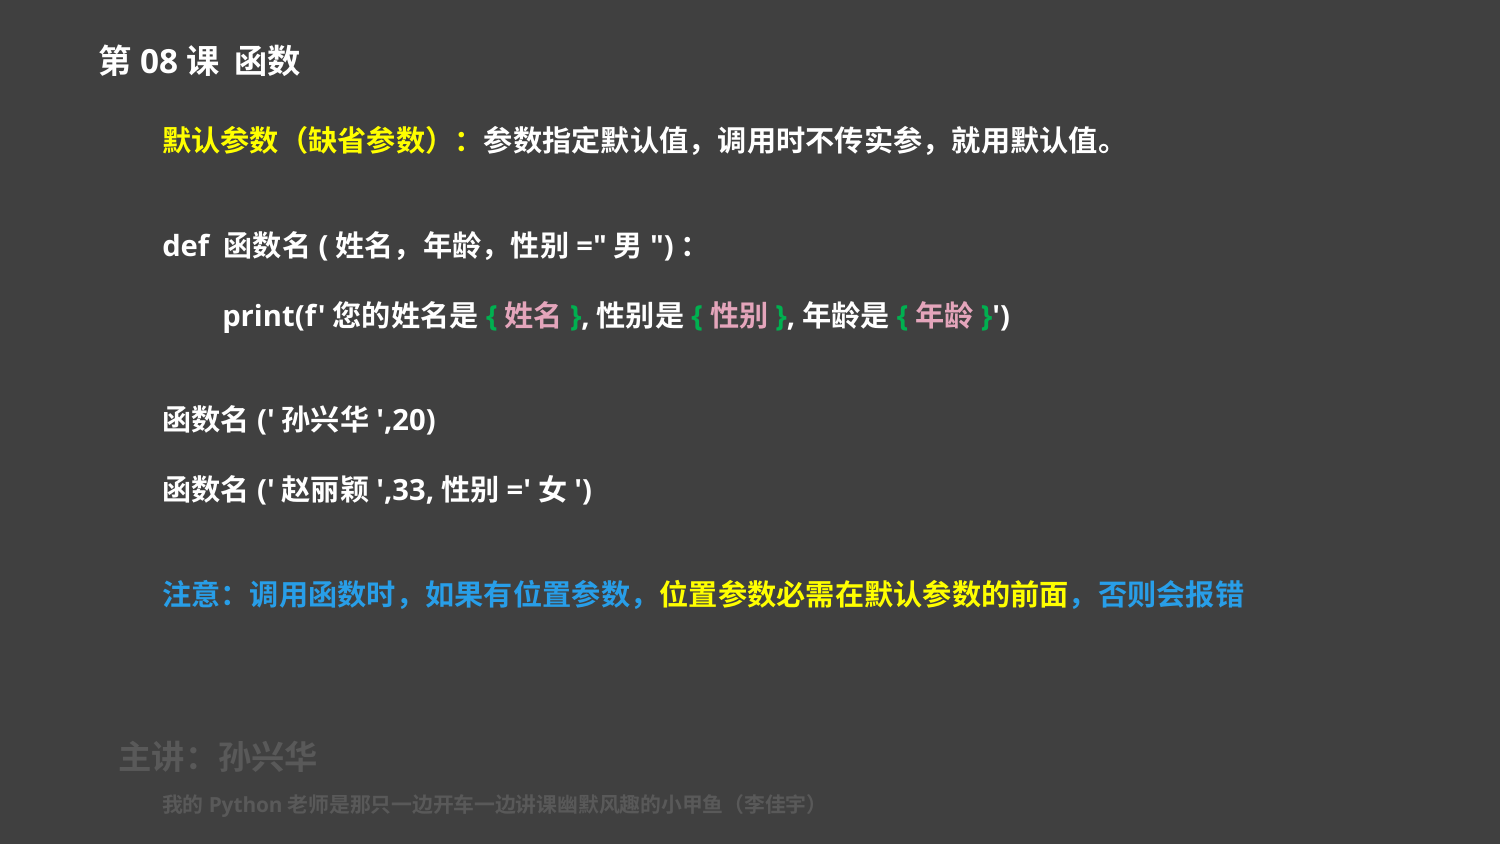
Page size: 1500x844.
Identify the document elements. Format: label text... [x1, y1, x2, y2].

text_box 默认参数（缺省参数）：参数指定默认值，调用时不传实参，就用默认值。 def 函数名(姓名，年龄，性别="男")： print(f'您的姓名是{姓名},性别是{性别},年龄是{年龄}') 函数名('孙兴华',20) 函数名('赵丽颖',33,性别='女') 注意：调用函数时，如果有位置参数，位置参数必需在默认参数的前面，否则会报错 [147, 114, 1424, 654]
text_box 第08课 函数 [75, 33, 325, 89]
